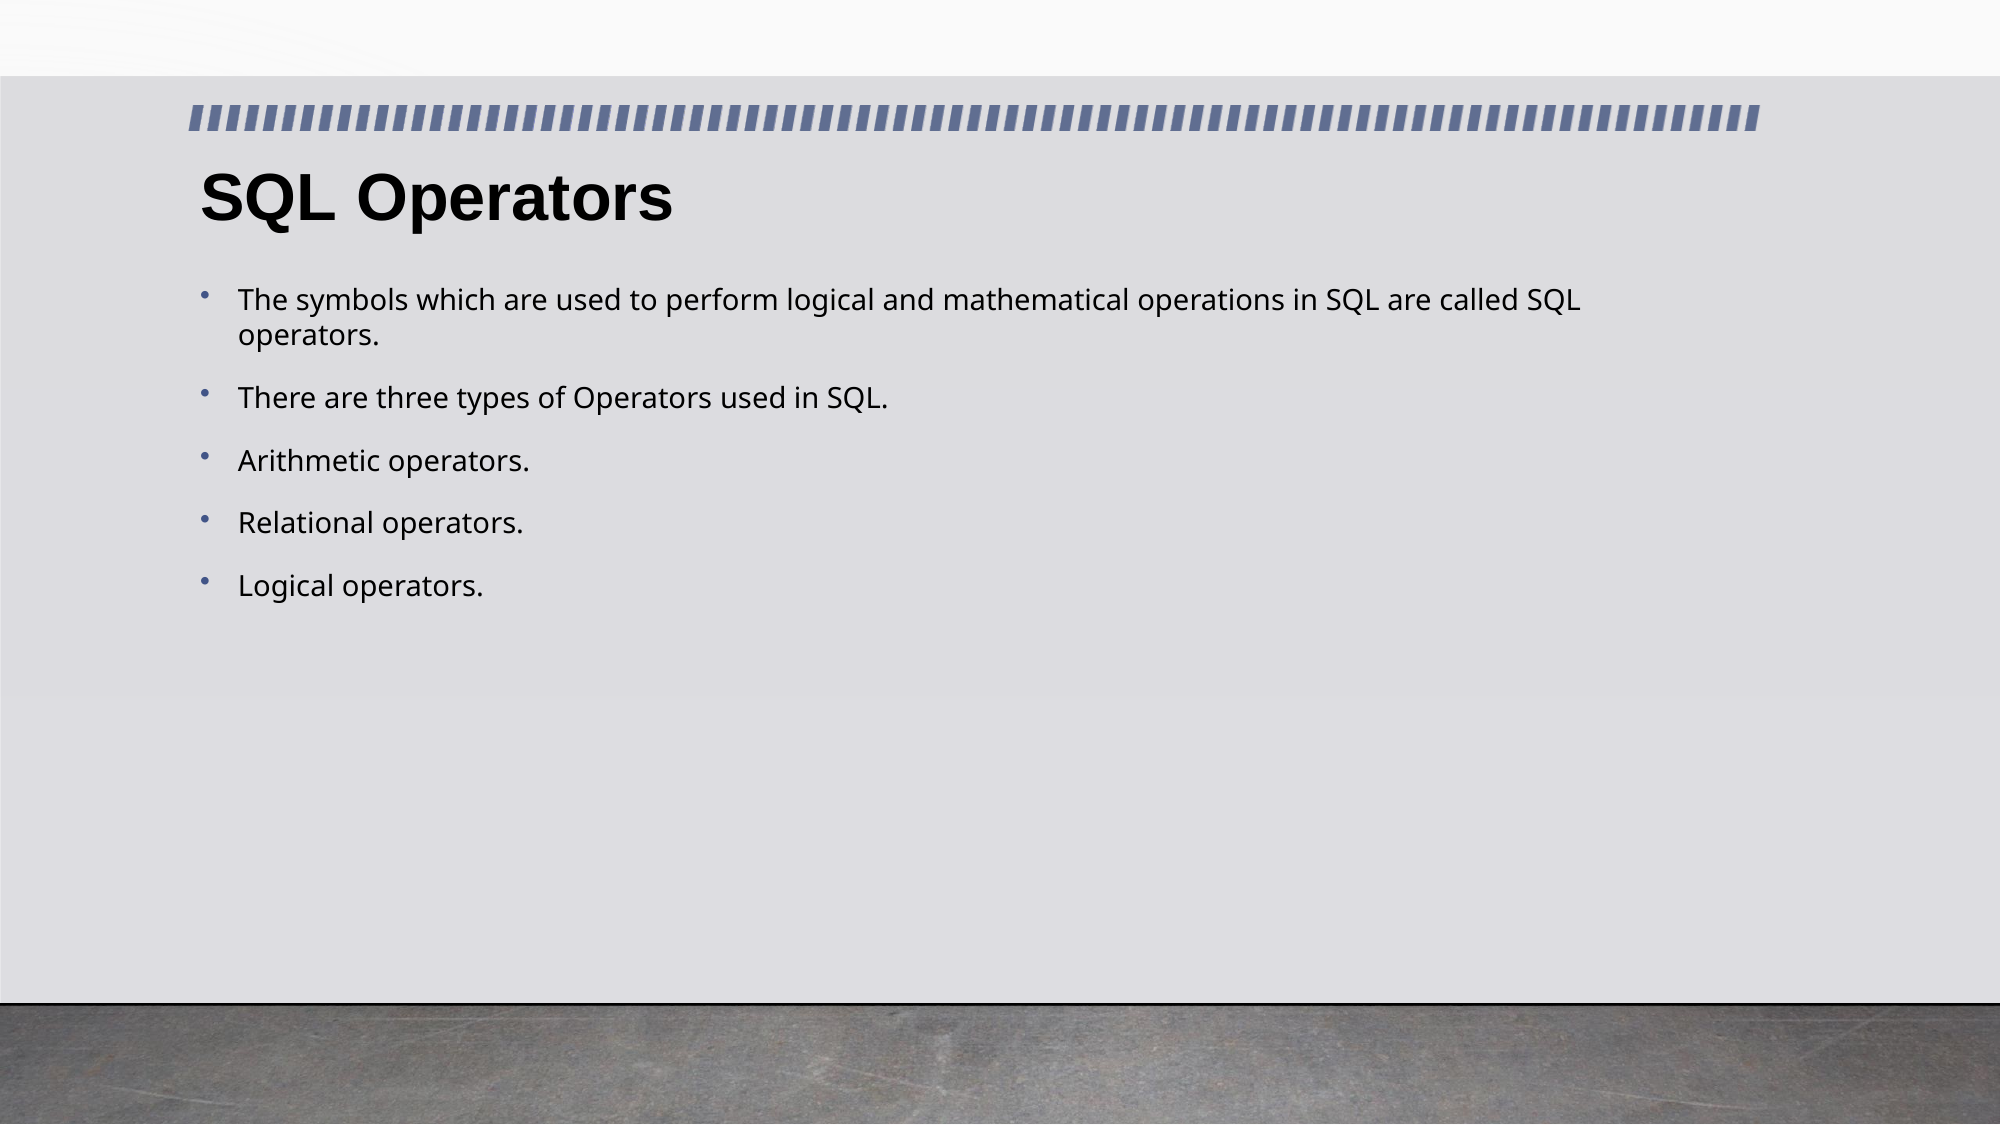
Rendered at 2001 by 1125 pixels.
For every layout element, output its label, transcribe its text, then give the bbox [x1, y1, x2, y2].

picture [0, 1006, 2000, 1125]
picture [0, 0, 2000, 1003]
title SQL Operators [198, 151, 676, 279]
text_box The symbols which are used to perform logical and mathematical operations in SQL are called SQL operators. There are three types of Operators used in SQL. Arithmetic operators. Relational operators. Logical operators. [198, 279, 1656, 603]
